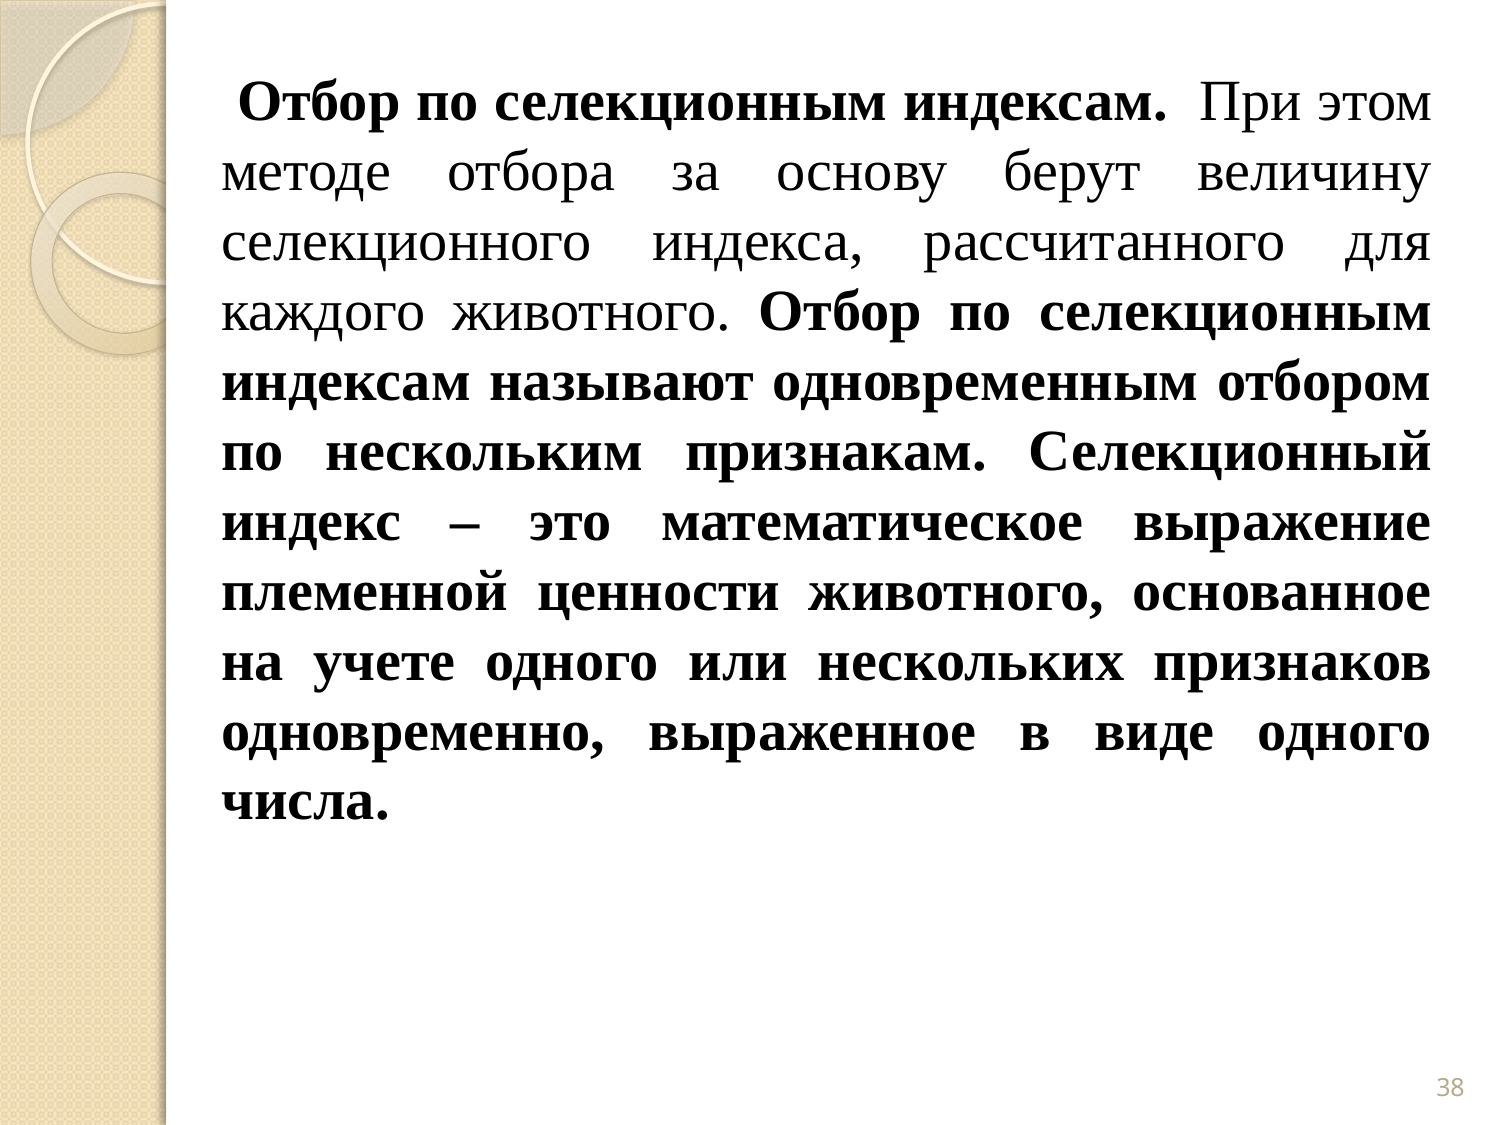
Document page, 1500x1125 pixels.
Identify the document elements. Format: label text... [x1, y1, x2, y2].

text_box Отбор по селекционным индексам. При этом методе отбора за основу берут величину селекционного индекса, рассчитанного для каждого животного. Отбор по селекционным индексам называют одновременным отбором по нескольким признакам. Селекционный индекс – это математическое выражение племенной ценности животного, основанное на учете одного или нескольких признаков одновременно, выраженное в виде одного числа. [206, 54, 1447, 840]
slide_number 38 [1413, 1034, 1488, 1113]
